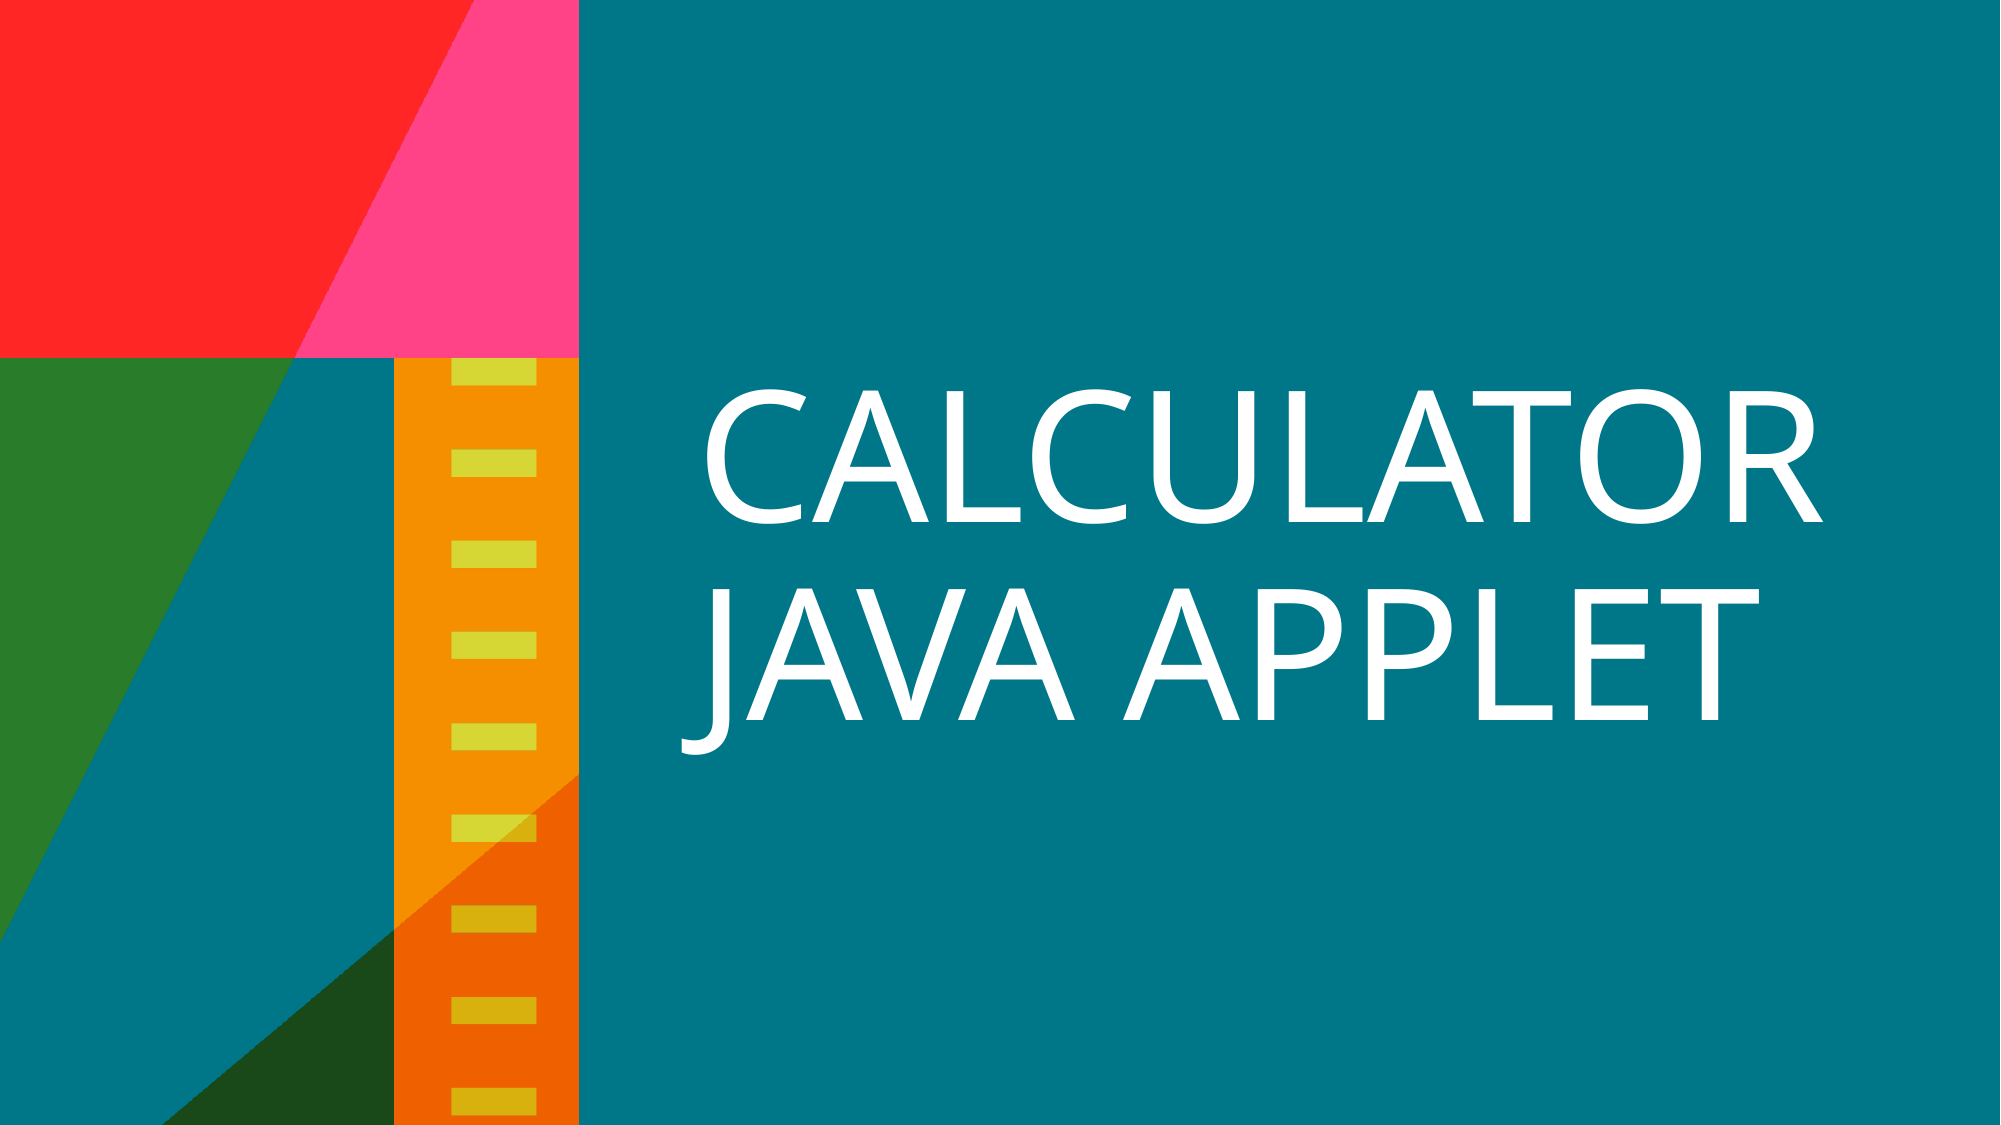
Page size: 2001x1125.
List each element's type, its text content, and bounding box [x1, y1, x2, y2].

picture [0, 0, 579, 1125]
title CALCULATOR JAVA APPLET [681, 294, 1917, 831]
